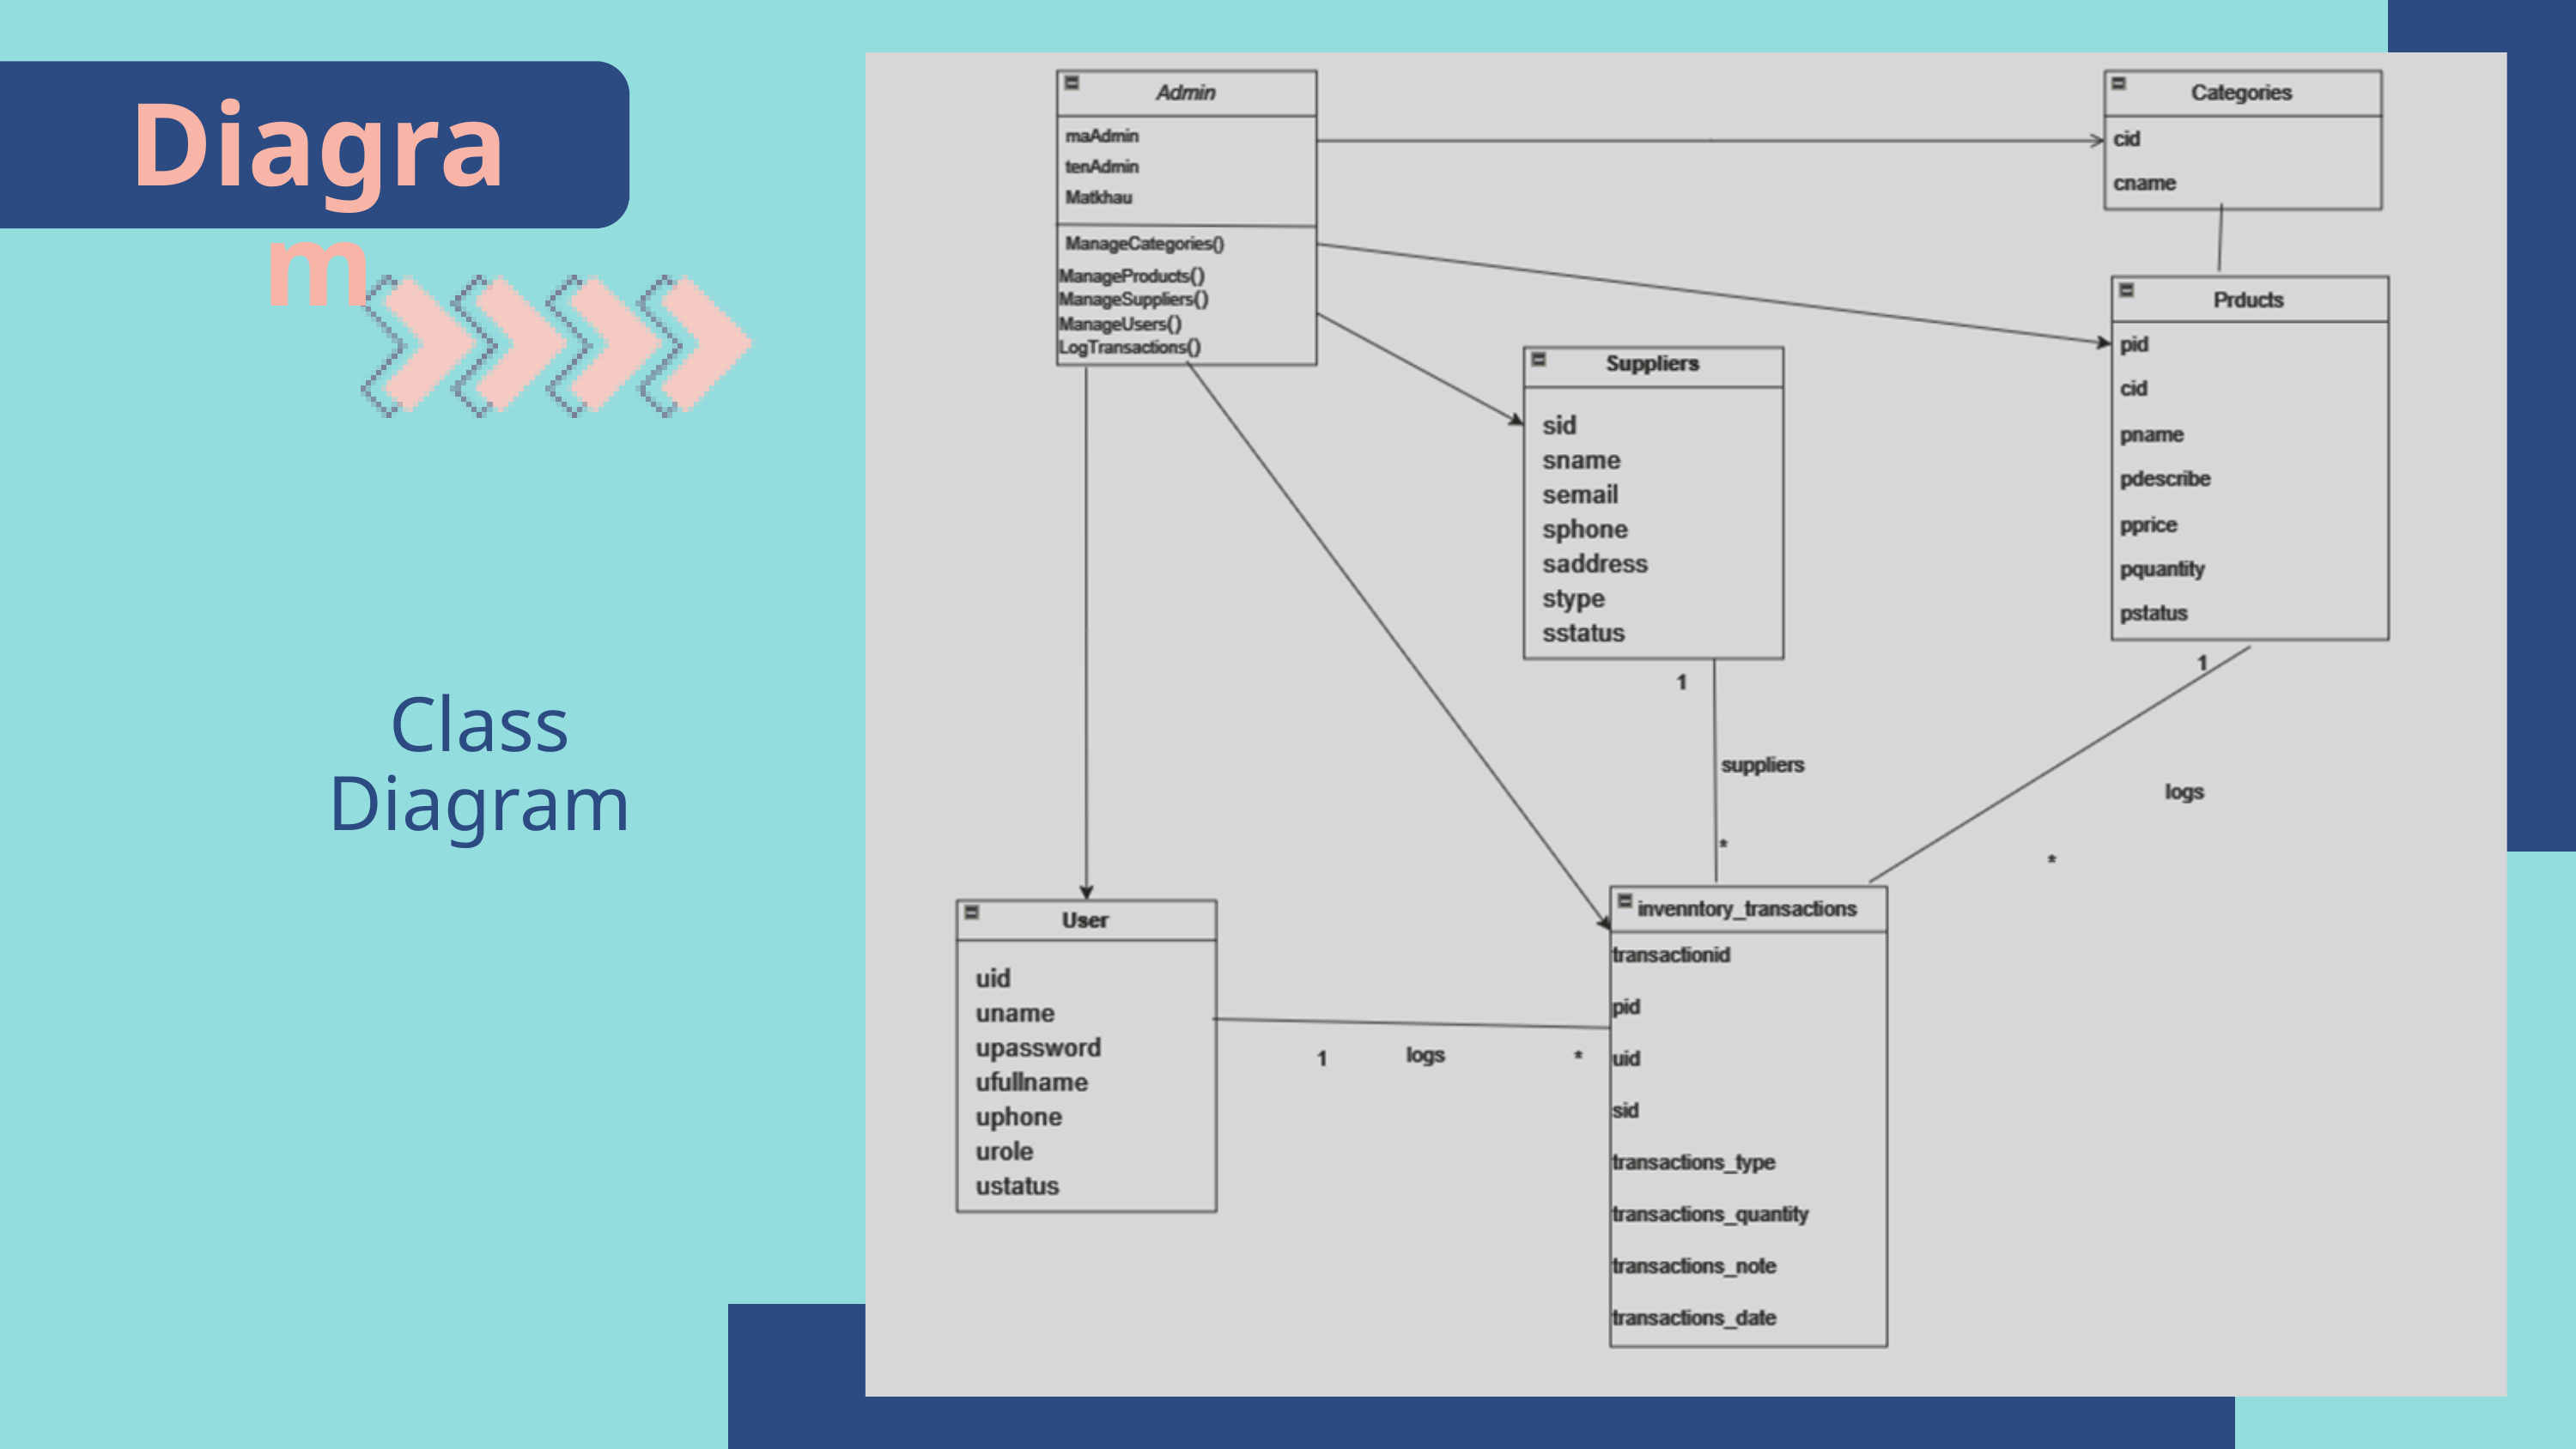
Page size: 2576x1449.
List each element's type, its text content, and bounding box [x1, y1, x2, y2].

text_box [361, 275, 757, 418]
text_box [865, 52, 2507, 1397]
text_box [0, 61, 630, 229]
text_box Class Diagram [231, 688, 729, 846]
text_box Diagram [94, 236, 542, 330]
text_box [2387, 0, 2576, 852]
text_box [728, 1303, 2235, 1449]
